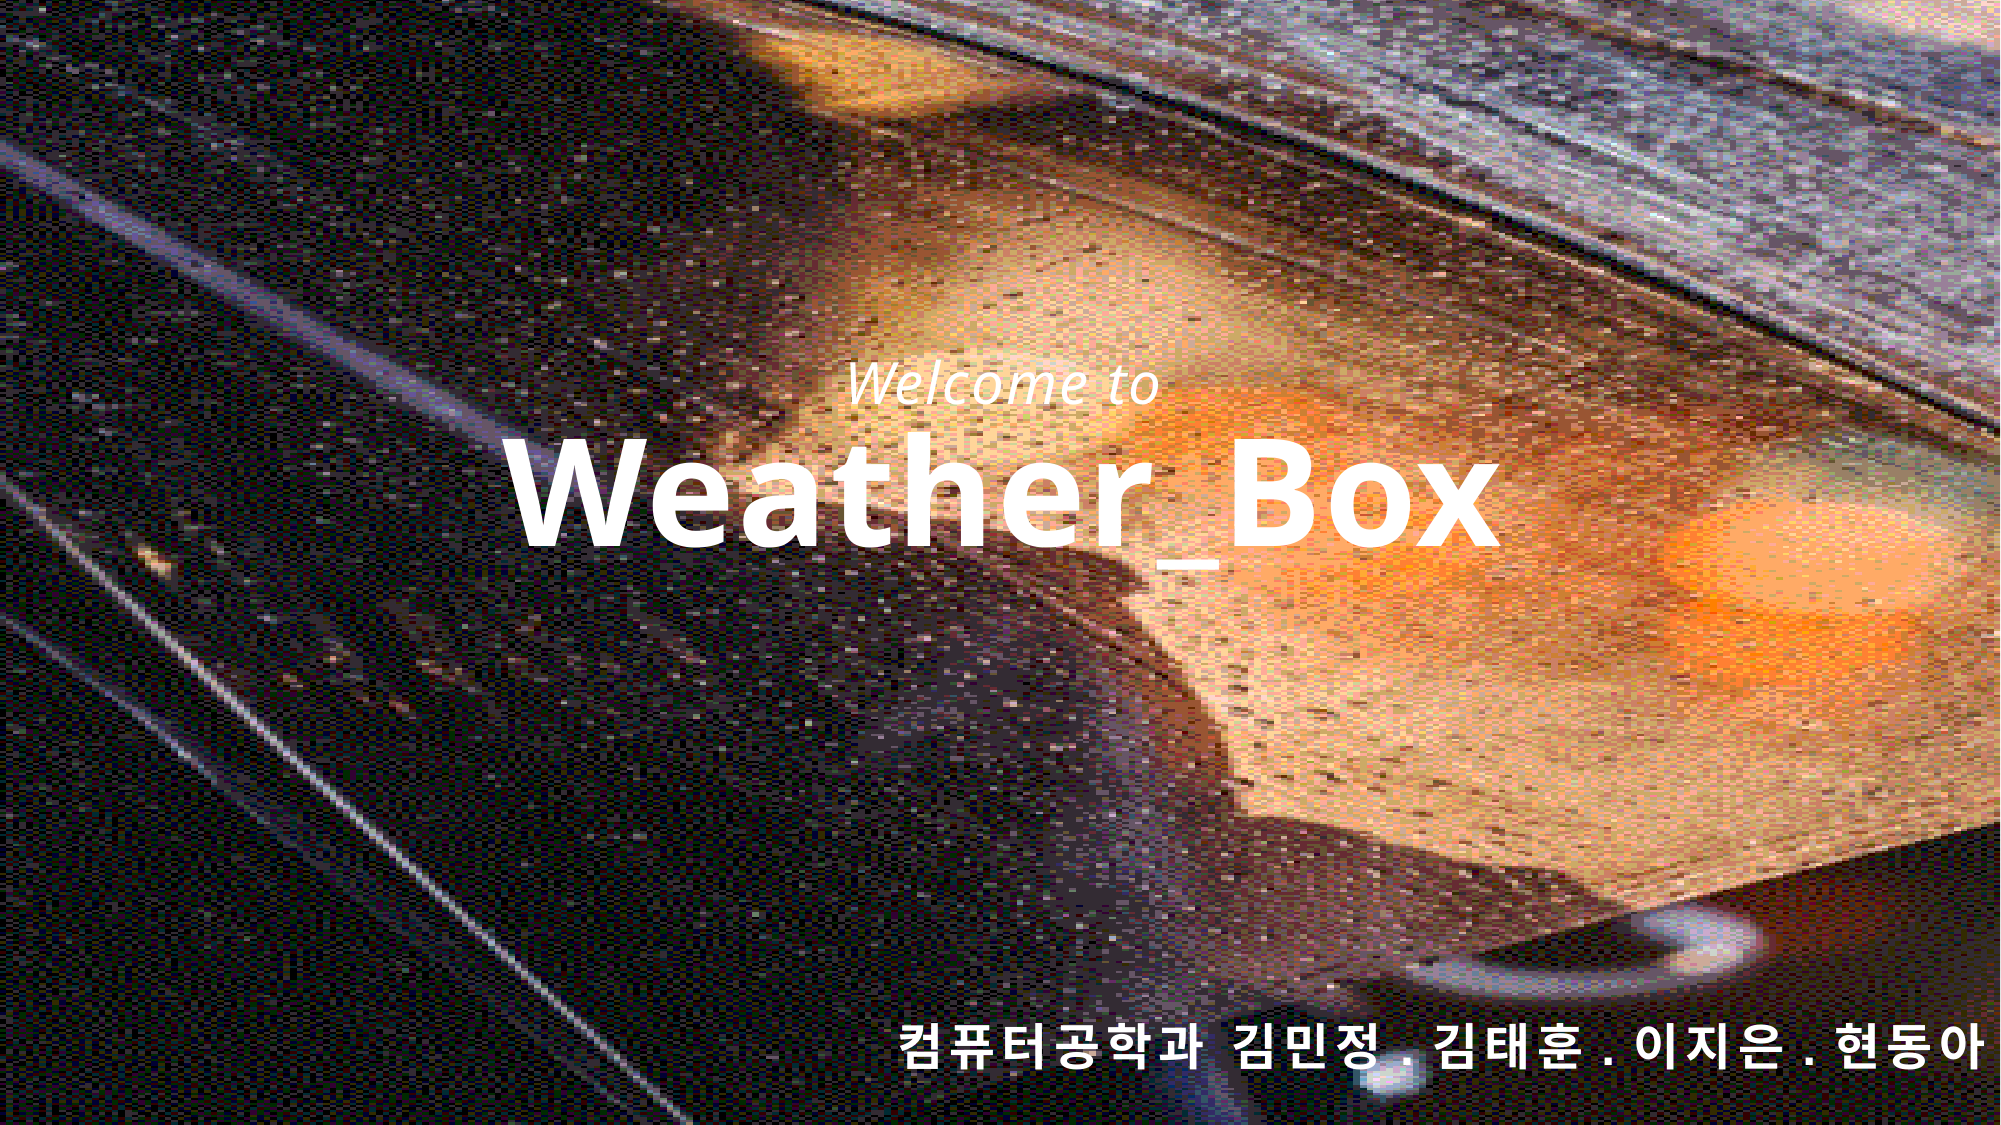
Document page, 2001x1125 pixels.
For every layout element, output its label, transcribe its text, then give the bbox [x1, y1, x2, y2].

picture [0, 0, 249, 1125]
text_box [249, 0, 1840, 1125]
text_box Welcome to Weather_Box [459, 347, 1547, 605]
text_box 컴퓨터공학과 김민정.김태훈.이지은.현동아 [328, 1007, 2000, 1125]
picture [1840, 0, 2001, 1125]
